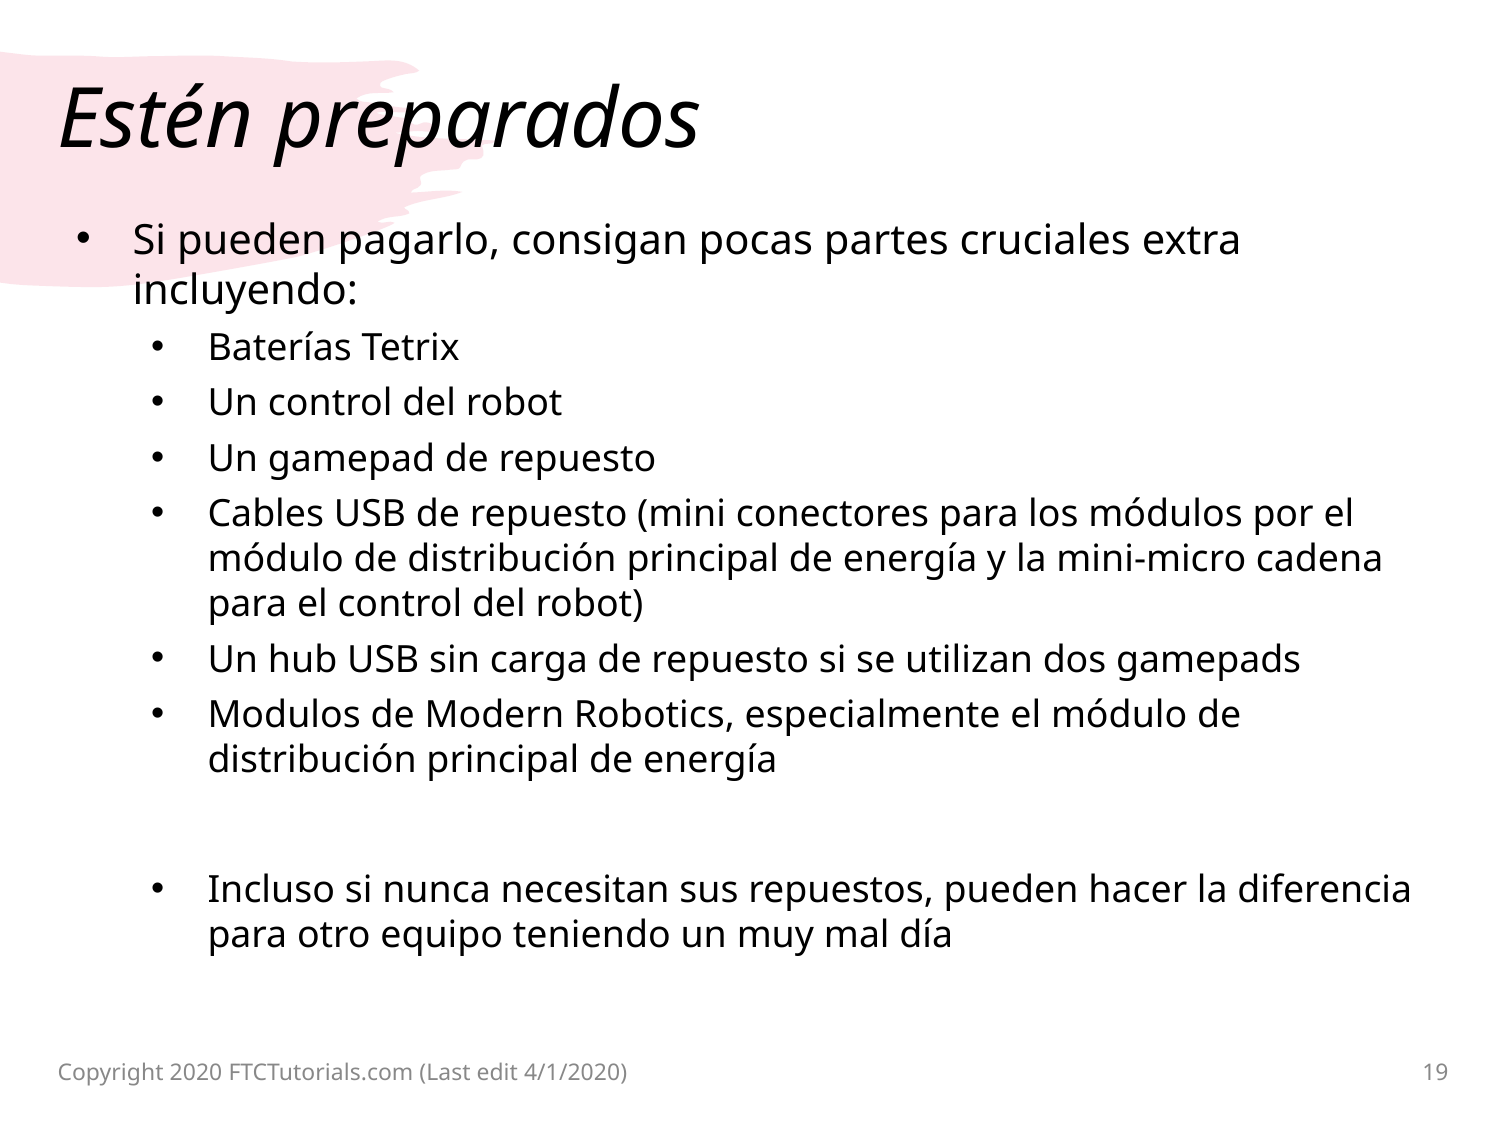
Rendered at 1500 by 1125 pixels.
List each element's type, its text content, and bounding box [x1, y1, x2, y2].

list Si pueden pagarlo, consigan pocas partes cruciales extra incluyendo: Baterías Tetrix Un control del robot Un gamepad de repuesto Cables USB de repuesto (mini conectores para los módulos por el módulo de distribución principal de energía y la mini-micro cadena para el control del robot) Un hub USB sin carga de repuesto si se utilizan dos gamepads Modulos de Modern Robotics, especialmente el módulo de distribución principal de energía Incluso si nunca necesitan sus repuestos, pueden hacer la diferencia para otro equipo teniendo un muy mal día [42, 204, 1464, 1030]
slide_number 19 [1378, 1042, 1464, 1103]
title Estén preparados [42, 59, 1464, 182]
footer Copyright 2020 FTCTutorials.com (Last edit 4/1/2020) [42, 1042, 718, 1103]
